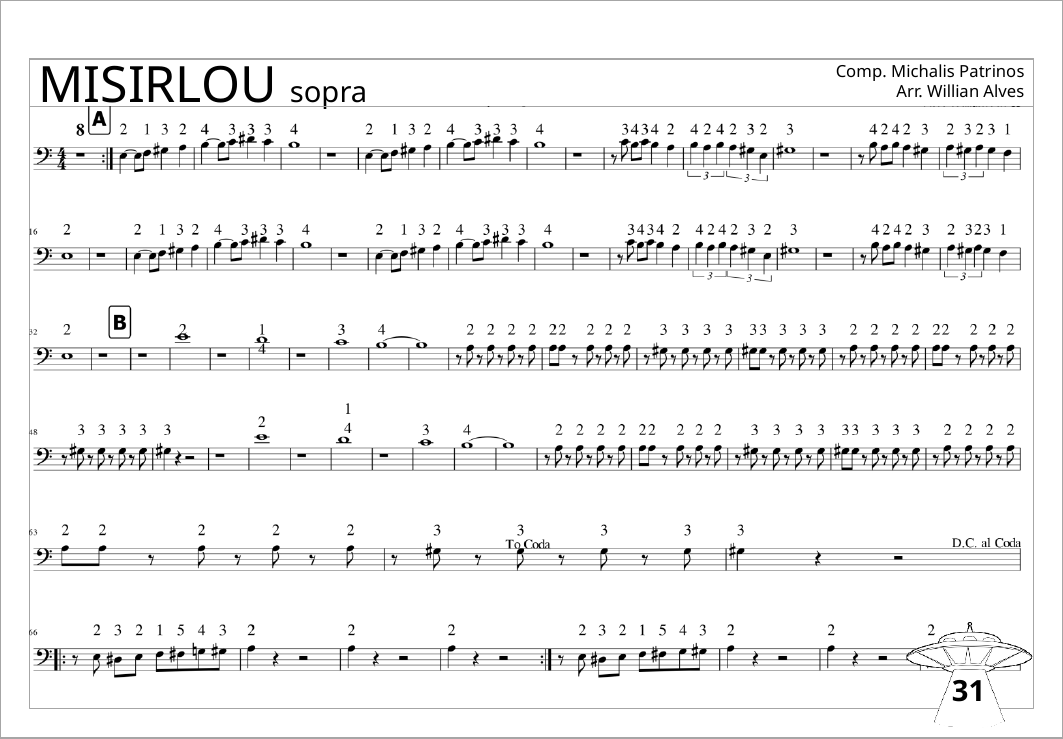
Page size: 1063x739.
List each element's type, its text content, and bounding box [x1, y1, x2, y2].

text_box Comp. Michalis Patrinos Arr. Willian Alves [543, 53, 1040, 105]
text_box [27, 701, 881, 711]
picture [10, 105, 1051, 739]
text_box [27, 57, 1035, 104]
text_box [0, 0, 1063, 739]
text_box MISIRLOU sopra [23, 45, 756, 104]
